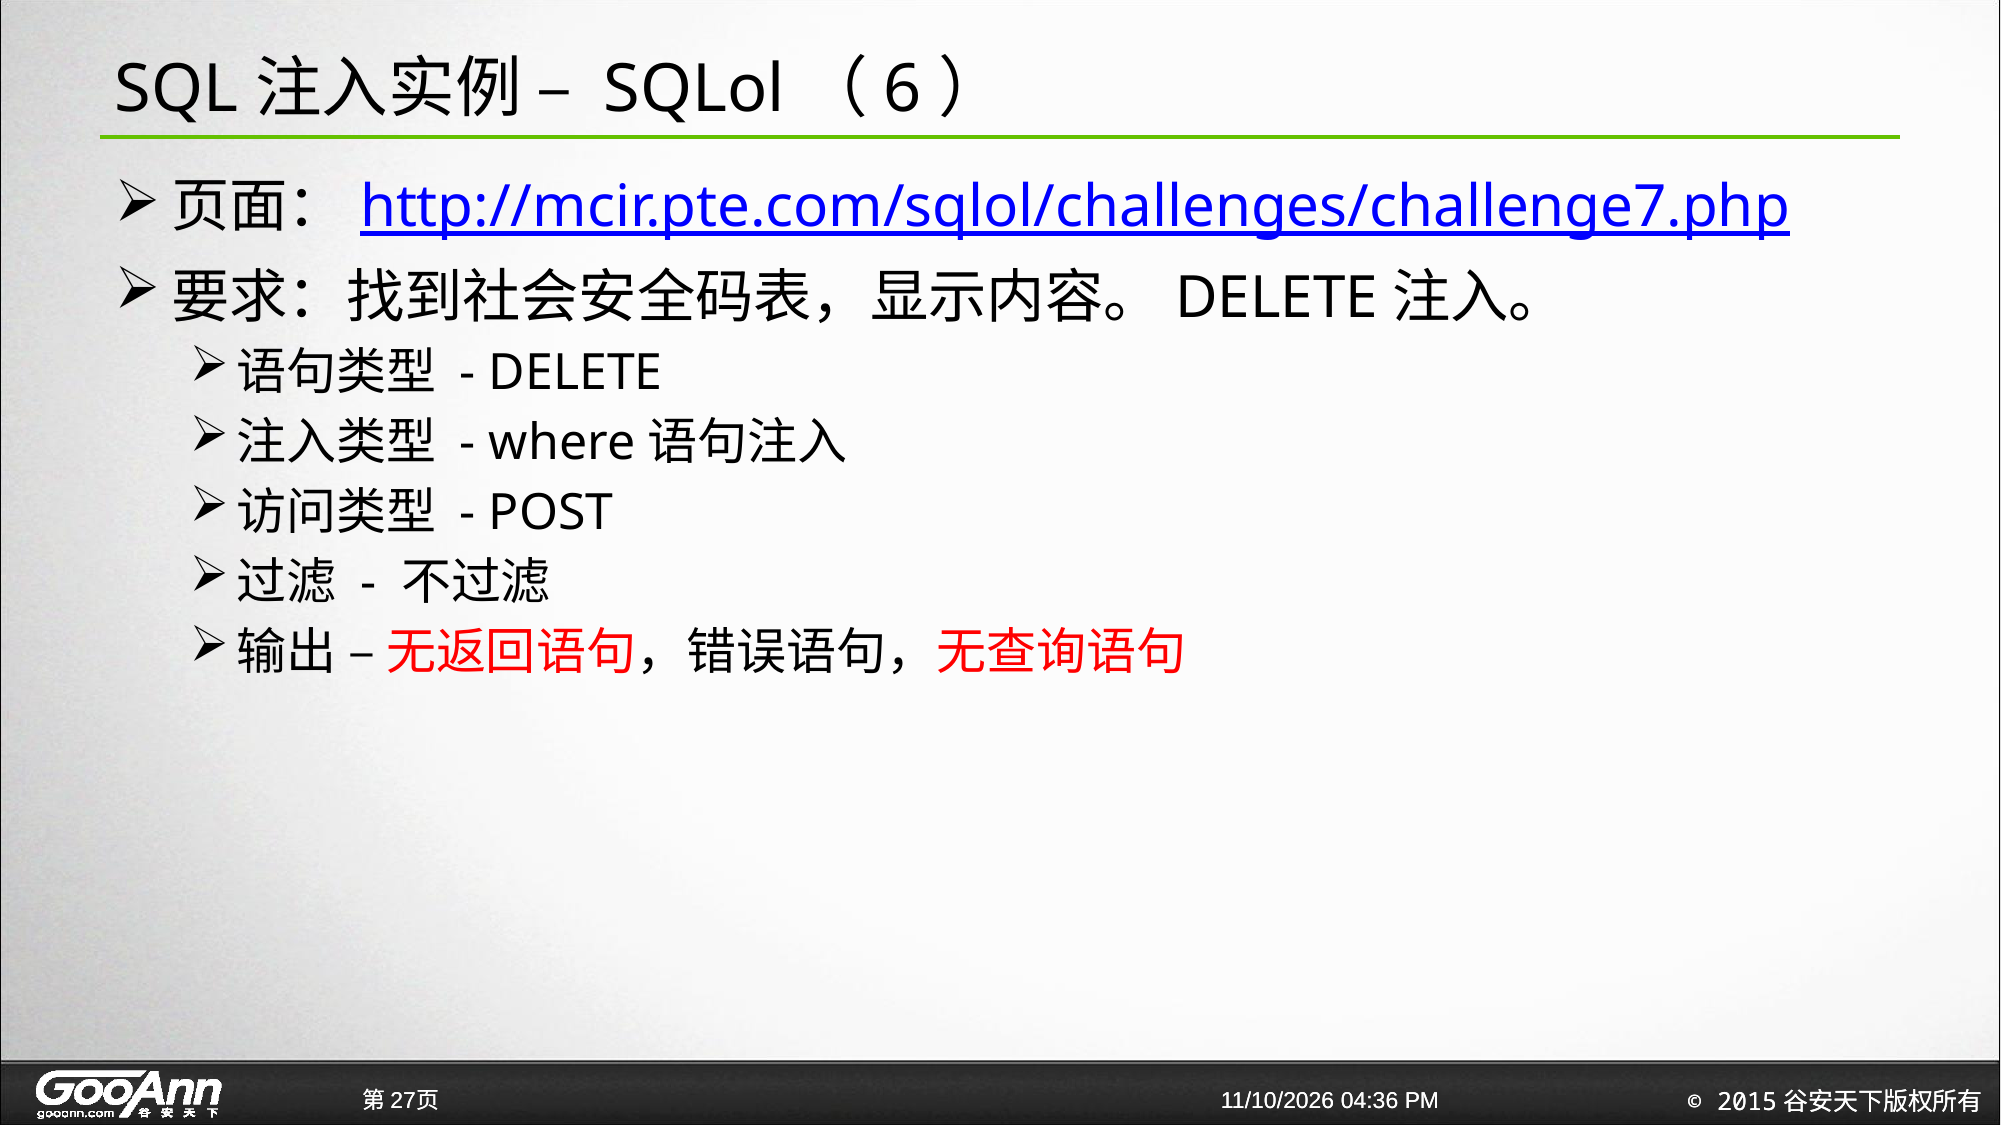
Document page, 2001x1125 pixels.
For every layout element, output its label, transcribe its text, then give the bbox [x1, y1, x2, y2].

title SQL注入实例 – SQLol（6） [99, 45, 1900, 126]
list 页面：http://mcir.pte.com/sqlol/challenges/challenge7.php 要求：找到社会安全码表，显示内容。DELETE注入。 语句类型 - DELETE 注入类型 - where语句注入 访问类型 - POST 过滤 - 不过滤 输出 – 无返回语句，错误语句，无查询语句 [99, 160, 1900, 1005]
picture [0, 0, 2001, 1125]
